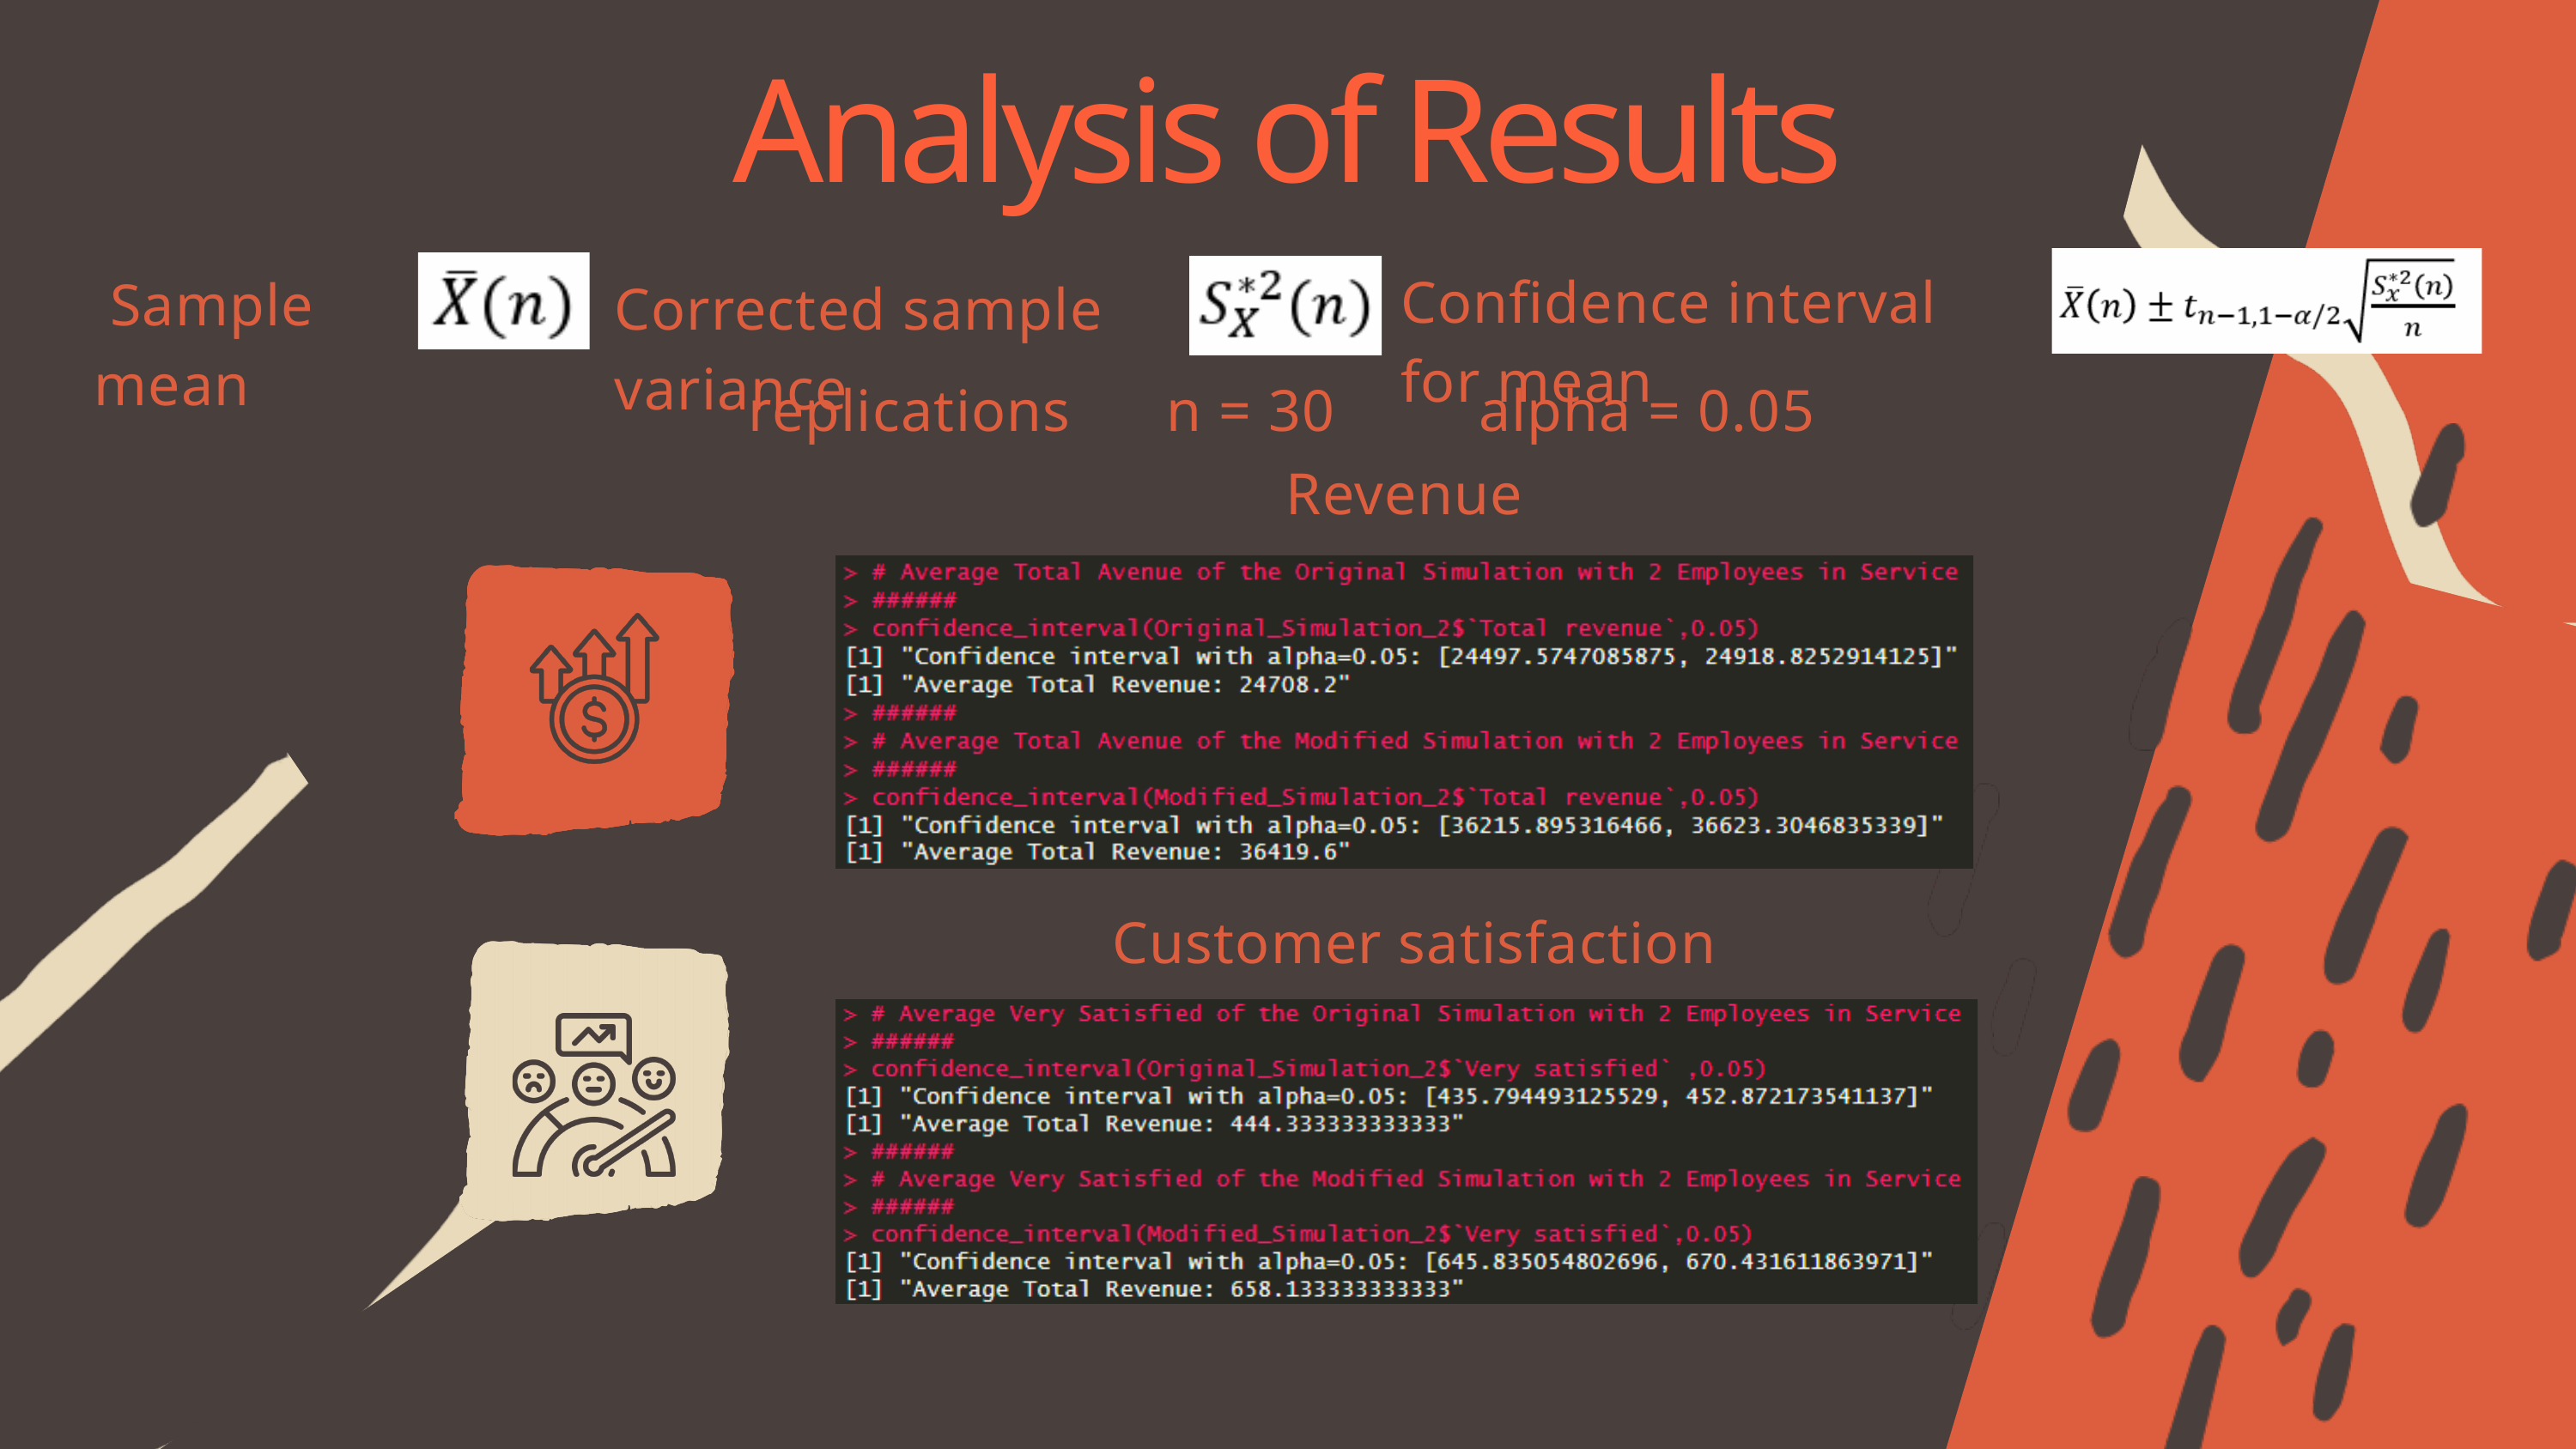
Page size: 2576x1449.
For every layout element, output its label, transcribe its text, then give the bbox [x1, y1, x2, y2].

text_box [417, 252, 590, 349]
text_box Customer satisfaction [1071, 894, 1774, 975]
text_box Sample mean [94, 257, 400, 417]
text_box [512, 1013, 677, 1177]
text_box Confidence interval for mean [1400, 254, 2033, 362]
text_box [1927, 423, 2576, 1449]
text_box replications n = 30 alpha = 0.05 [748, 362, 2097, 443]
text_box [459, 941, 730, 1222]
text_box [454, 565, 735, 836]
text_box [2051, 248, 2482, 354]
text_box Revenue [1053, 446, 1756, 526]
text_box Corrected sample variance [614, 261, 1190, 421]
text_box [1189, 256, 1382, 355]
text_box [529, 613, 659, 764]
text_box Analysis of Results [398, 67, 2178, 211]
text_box [835, 999, 1978, 1304]
text_box [2085, 0, 2576, 423]
text_box [0, 672, 495, 1449]
text_box [835, 555, 1974, 869]
